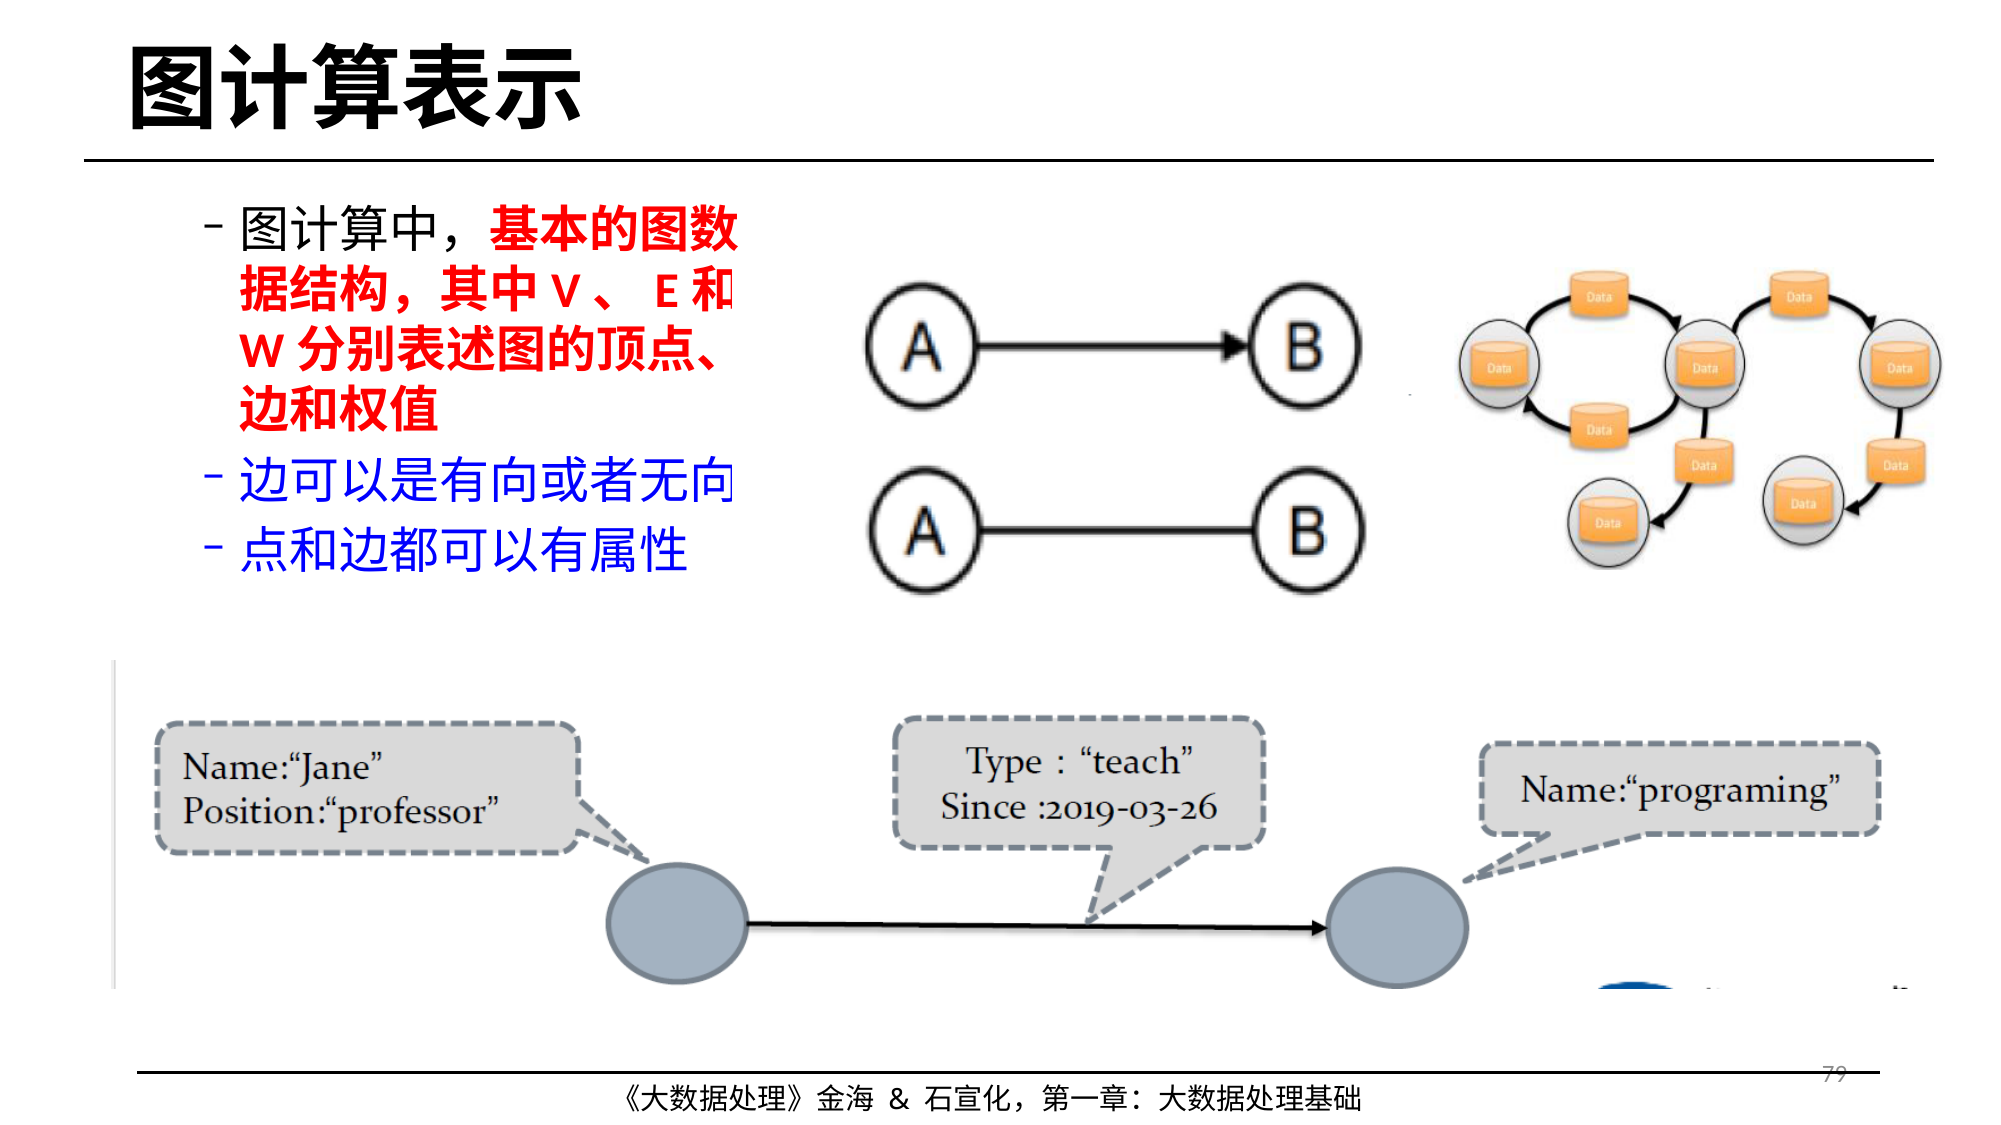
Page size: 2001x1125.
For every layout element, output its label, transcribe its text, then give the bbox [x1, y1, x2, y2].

title 图计算表示 [111, 22, 1905, 161]
picture [111, 660, 1963, 989]
slide_number 79 [1412, 1042, 1863, 1103]
picture [731, 236, 1972, 614]
